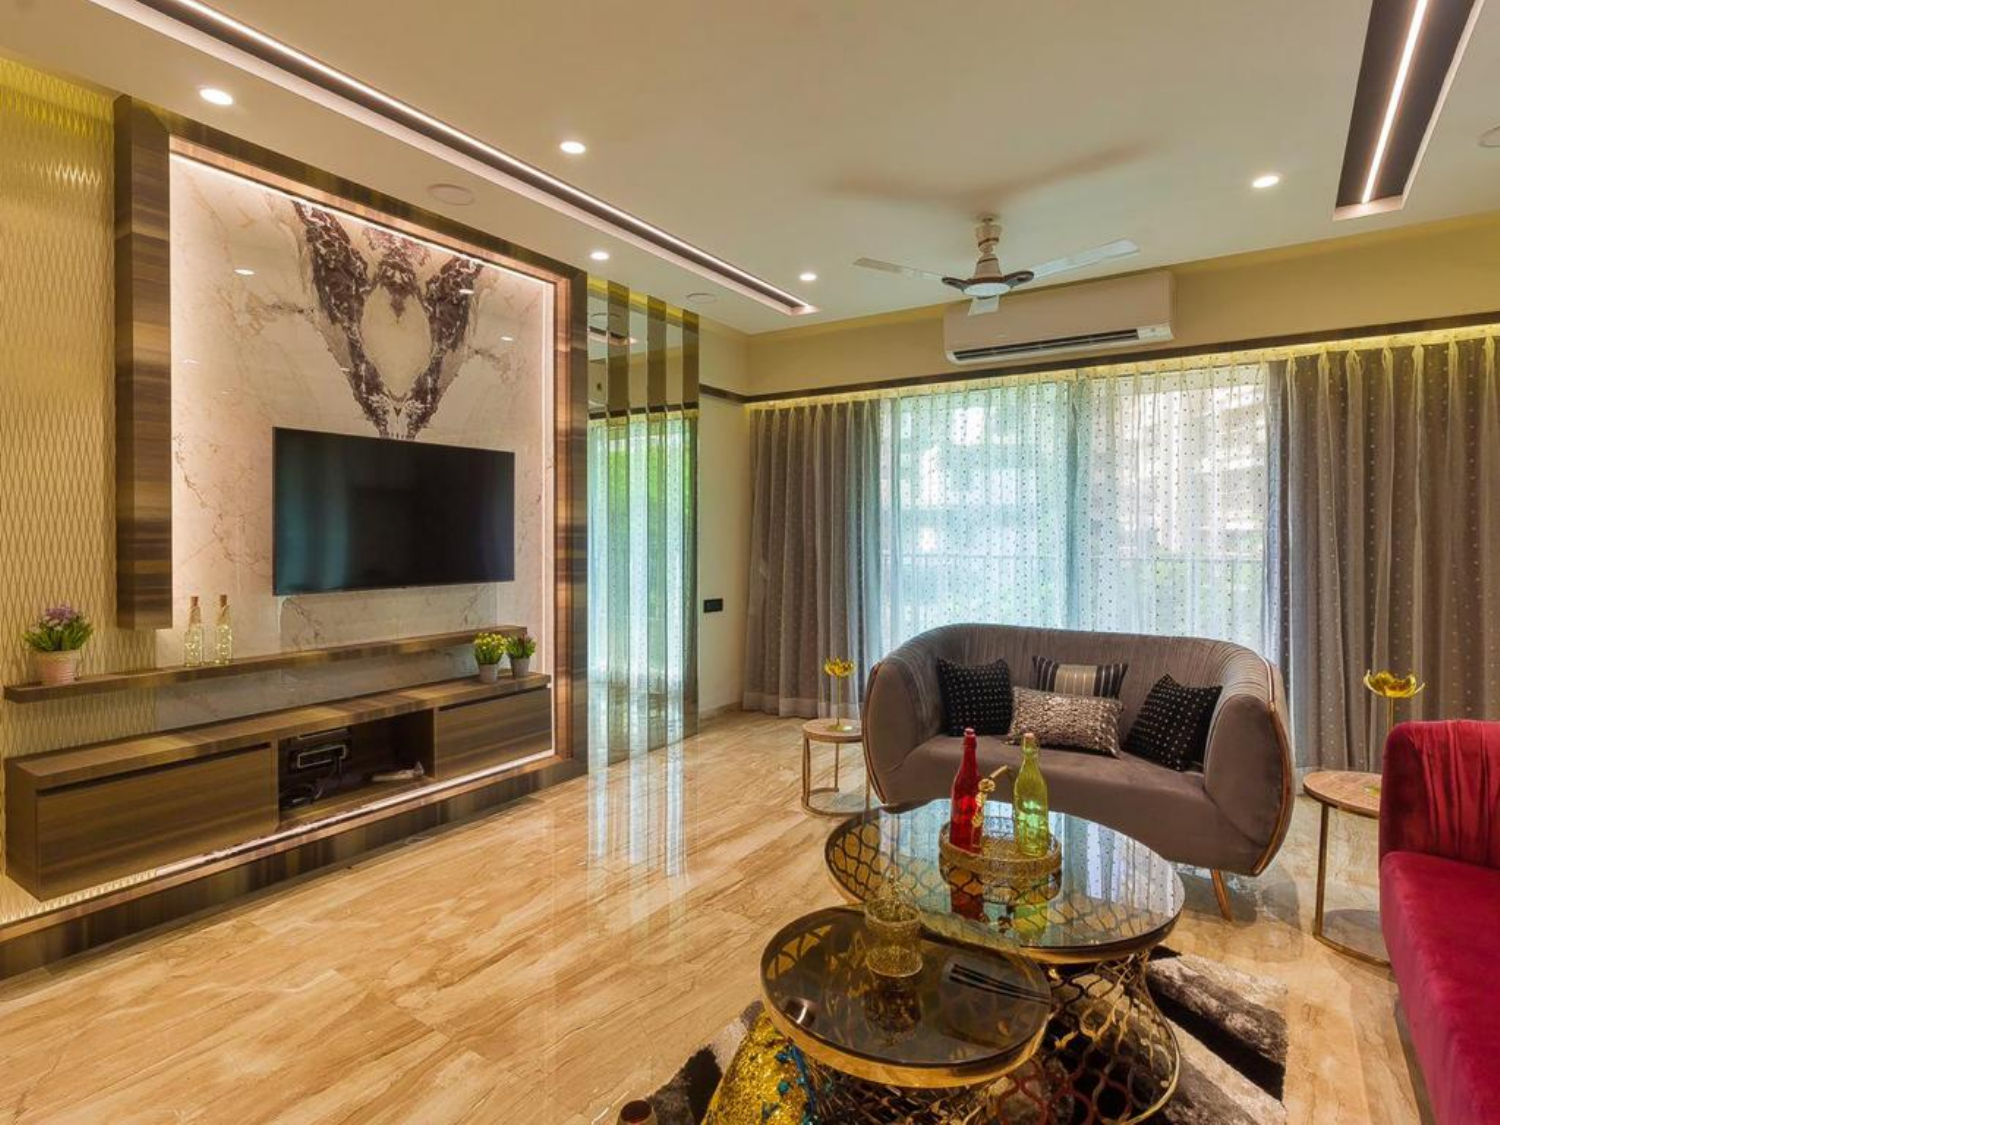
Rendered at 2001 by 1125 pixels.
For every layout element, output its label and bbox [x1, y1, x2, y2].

picture [0, 0, 1500, 1125]
